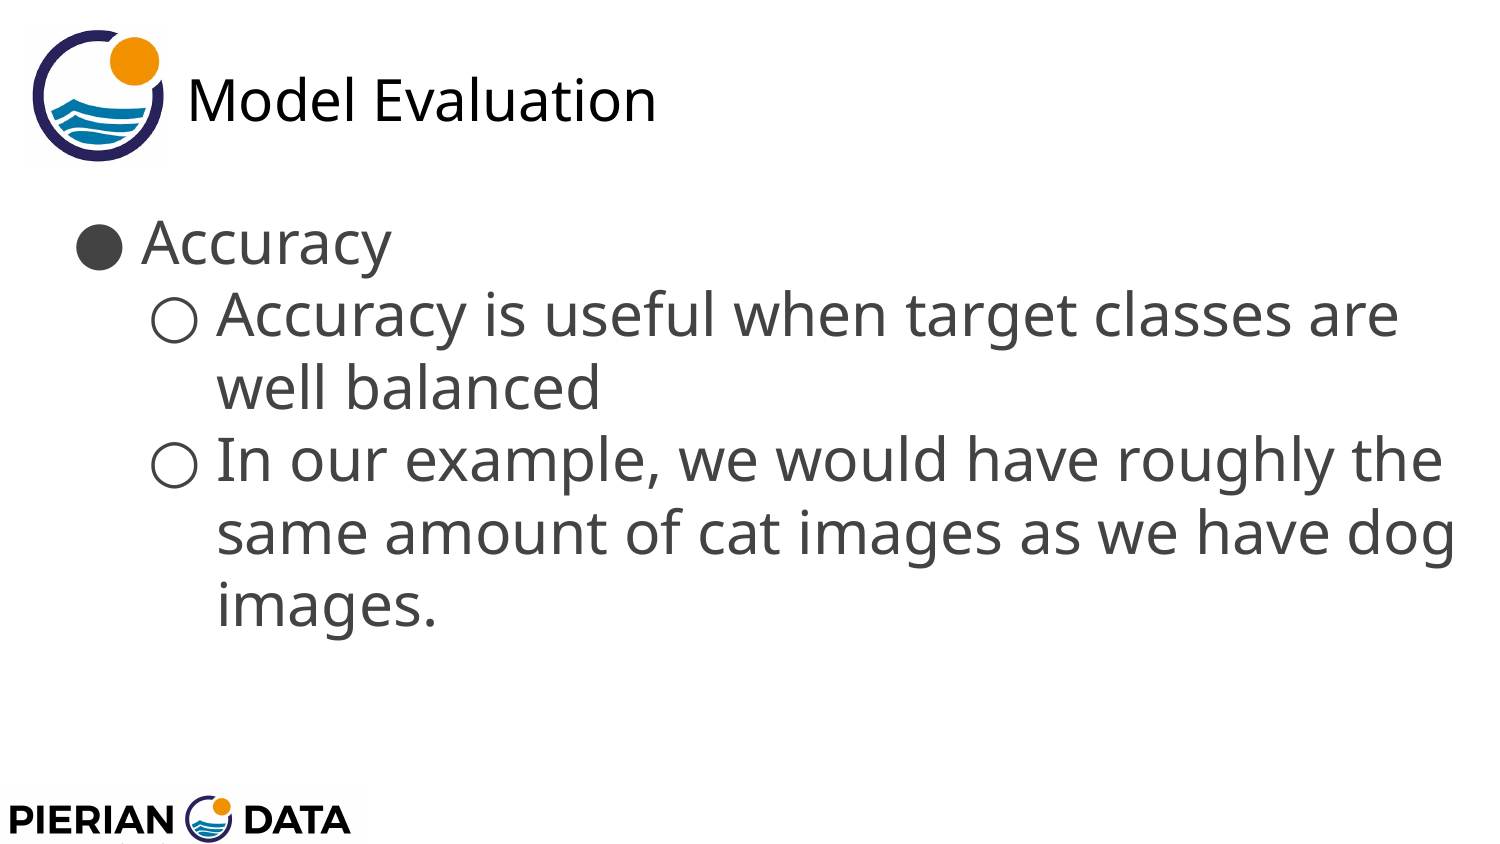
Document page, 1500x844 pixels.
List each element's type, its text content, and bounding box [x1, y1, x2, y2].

picture [0, 787, 368, 844]
picture [24, 24, 172, 167]
title Model Evaluation [176, 48, 1449, 143]
list Accuracy Accuracy is useful when target classes are well balanced In our example, we would have roughly the same amount of cat images as we have dog images. [51, 189, 1476, 750]
